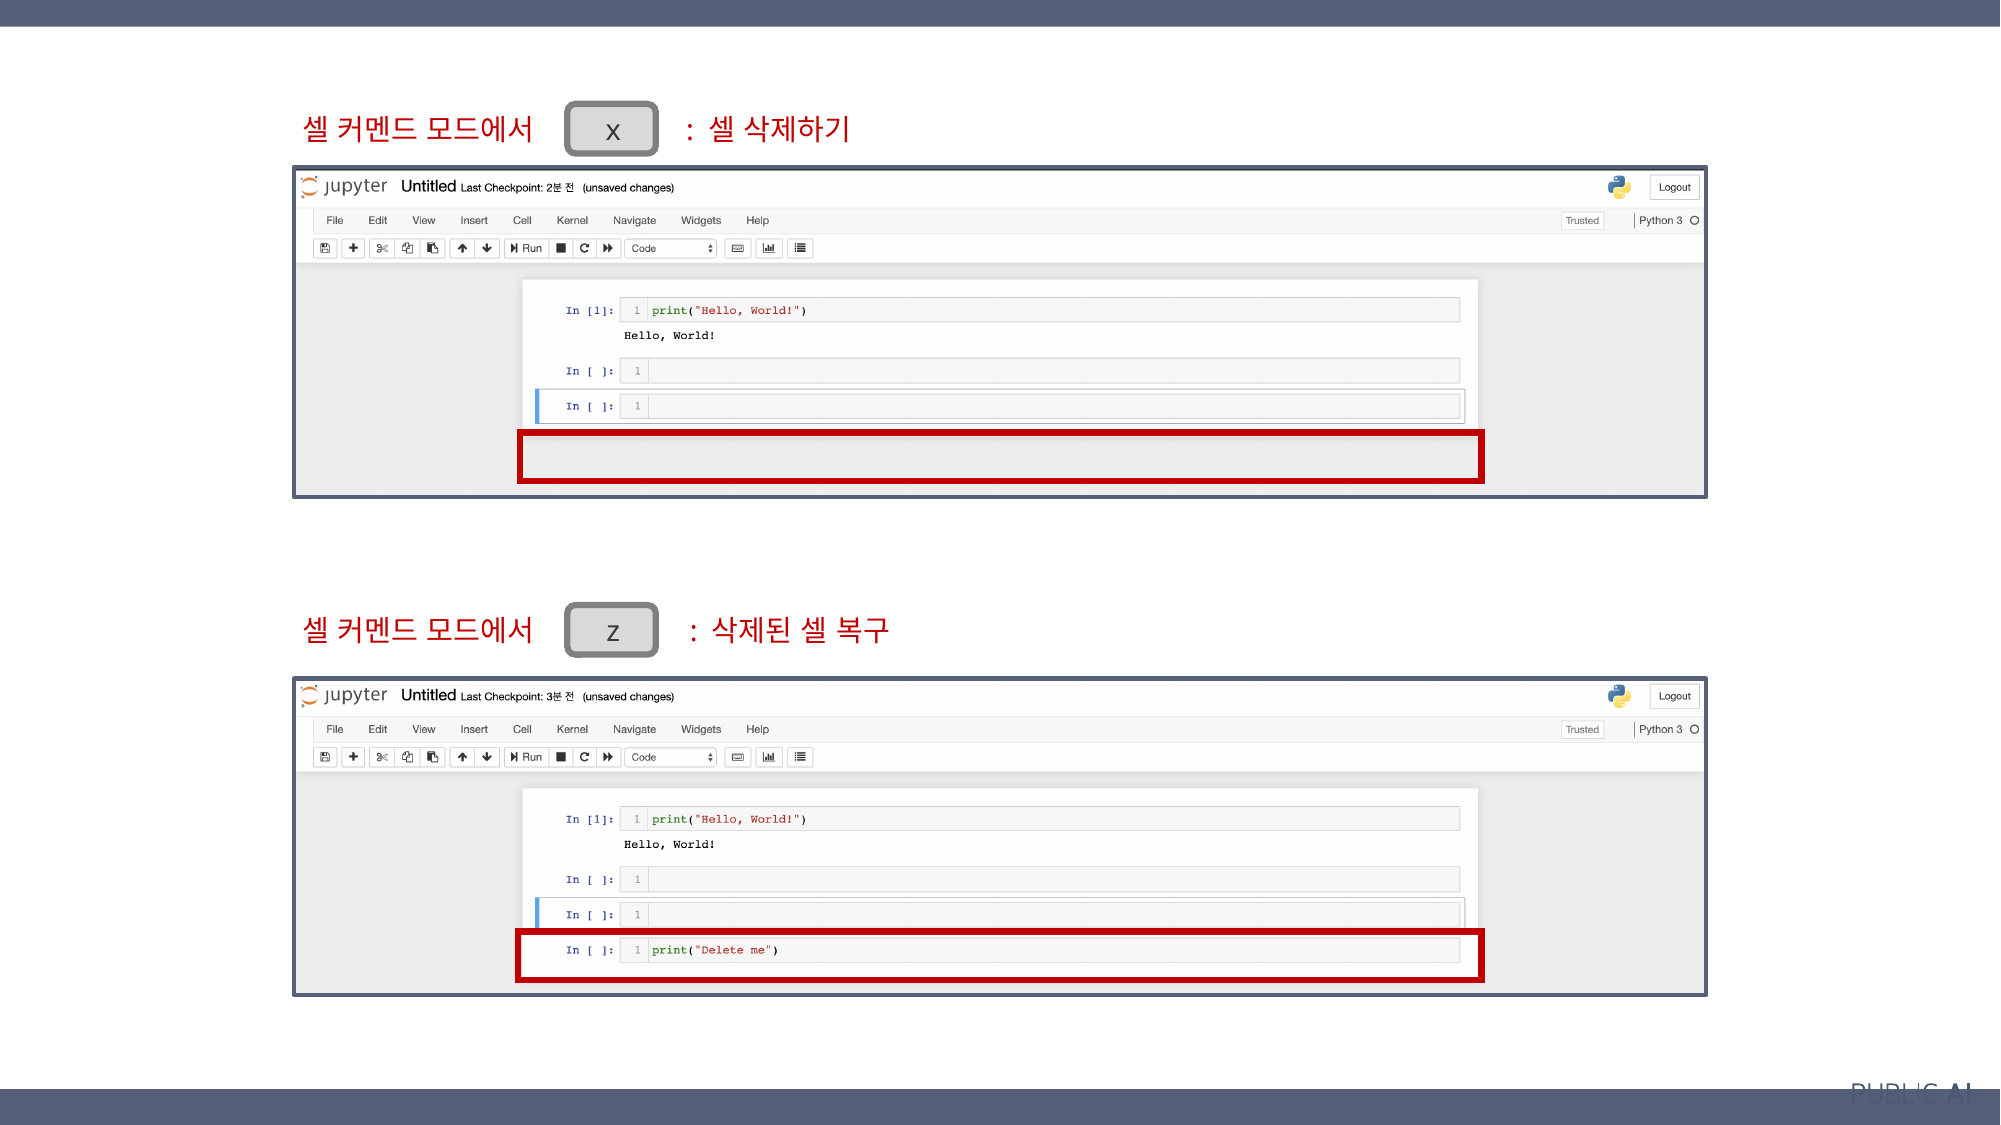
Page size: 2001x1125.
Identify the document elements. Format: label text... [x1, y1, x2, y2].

text_box : 삭제된 셀 복구 [662, 604, 918, 655]
picture [296, 680, 1704, 994]
text_box 셀 커멘드 모드에서 [279, 604, 558, 655]
text_box x [570, 103, 657, 154]
picture [296, 168, 1704, 496]
text_box 셀 커멘드 모드에서 [279, 103, 558, 154]
text_box z [570, 604, 657, 655]
text_box [566, 606, 570, 654]
text_box [566, 104, 570, 153]
text_box : 셀 삭제하기 [662, 103, 876, 154]
